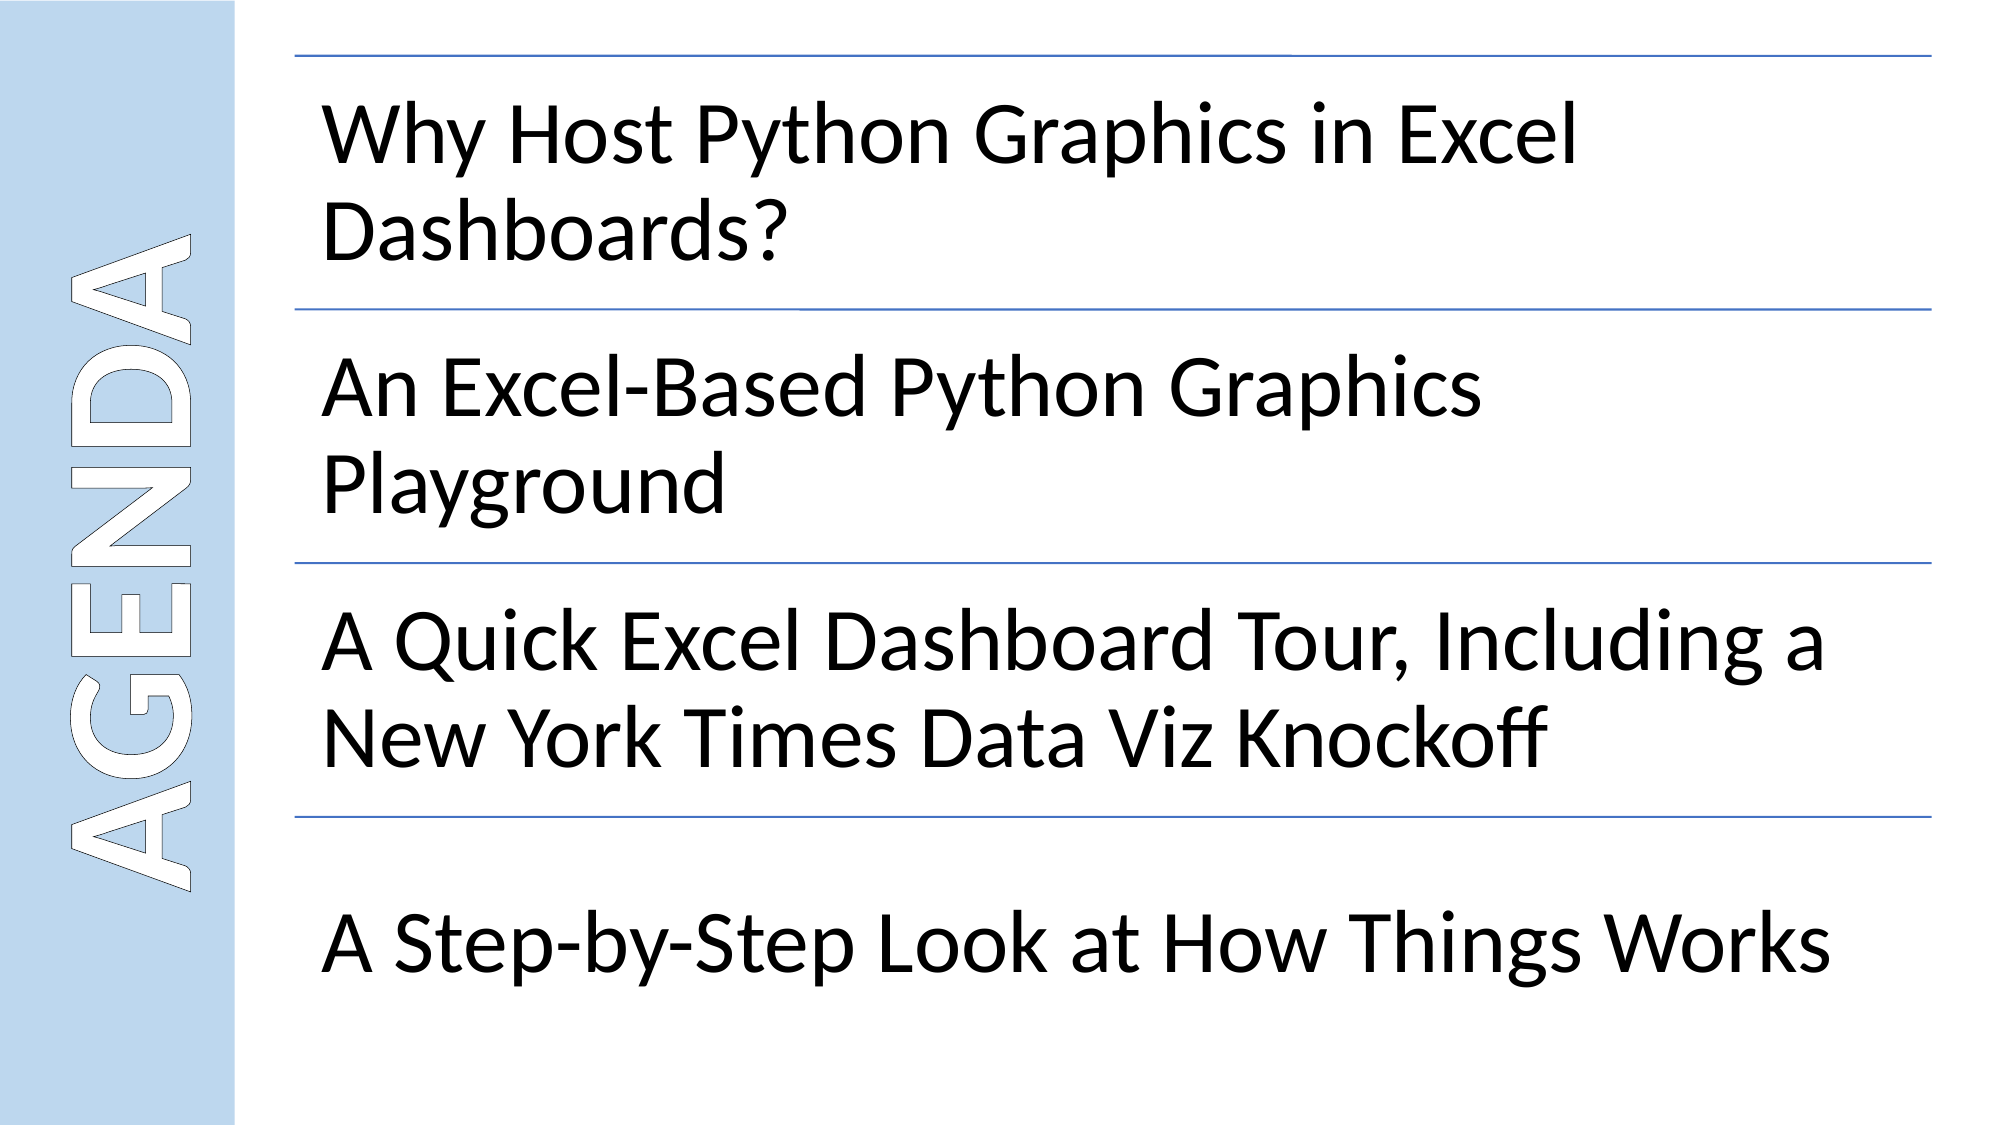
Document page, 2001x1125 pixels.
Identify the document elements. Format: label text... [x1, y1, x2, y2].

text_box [294, 55, 1932, 1071]
text_box AGENDA [0, 0, 235, 1125]
